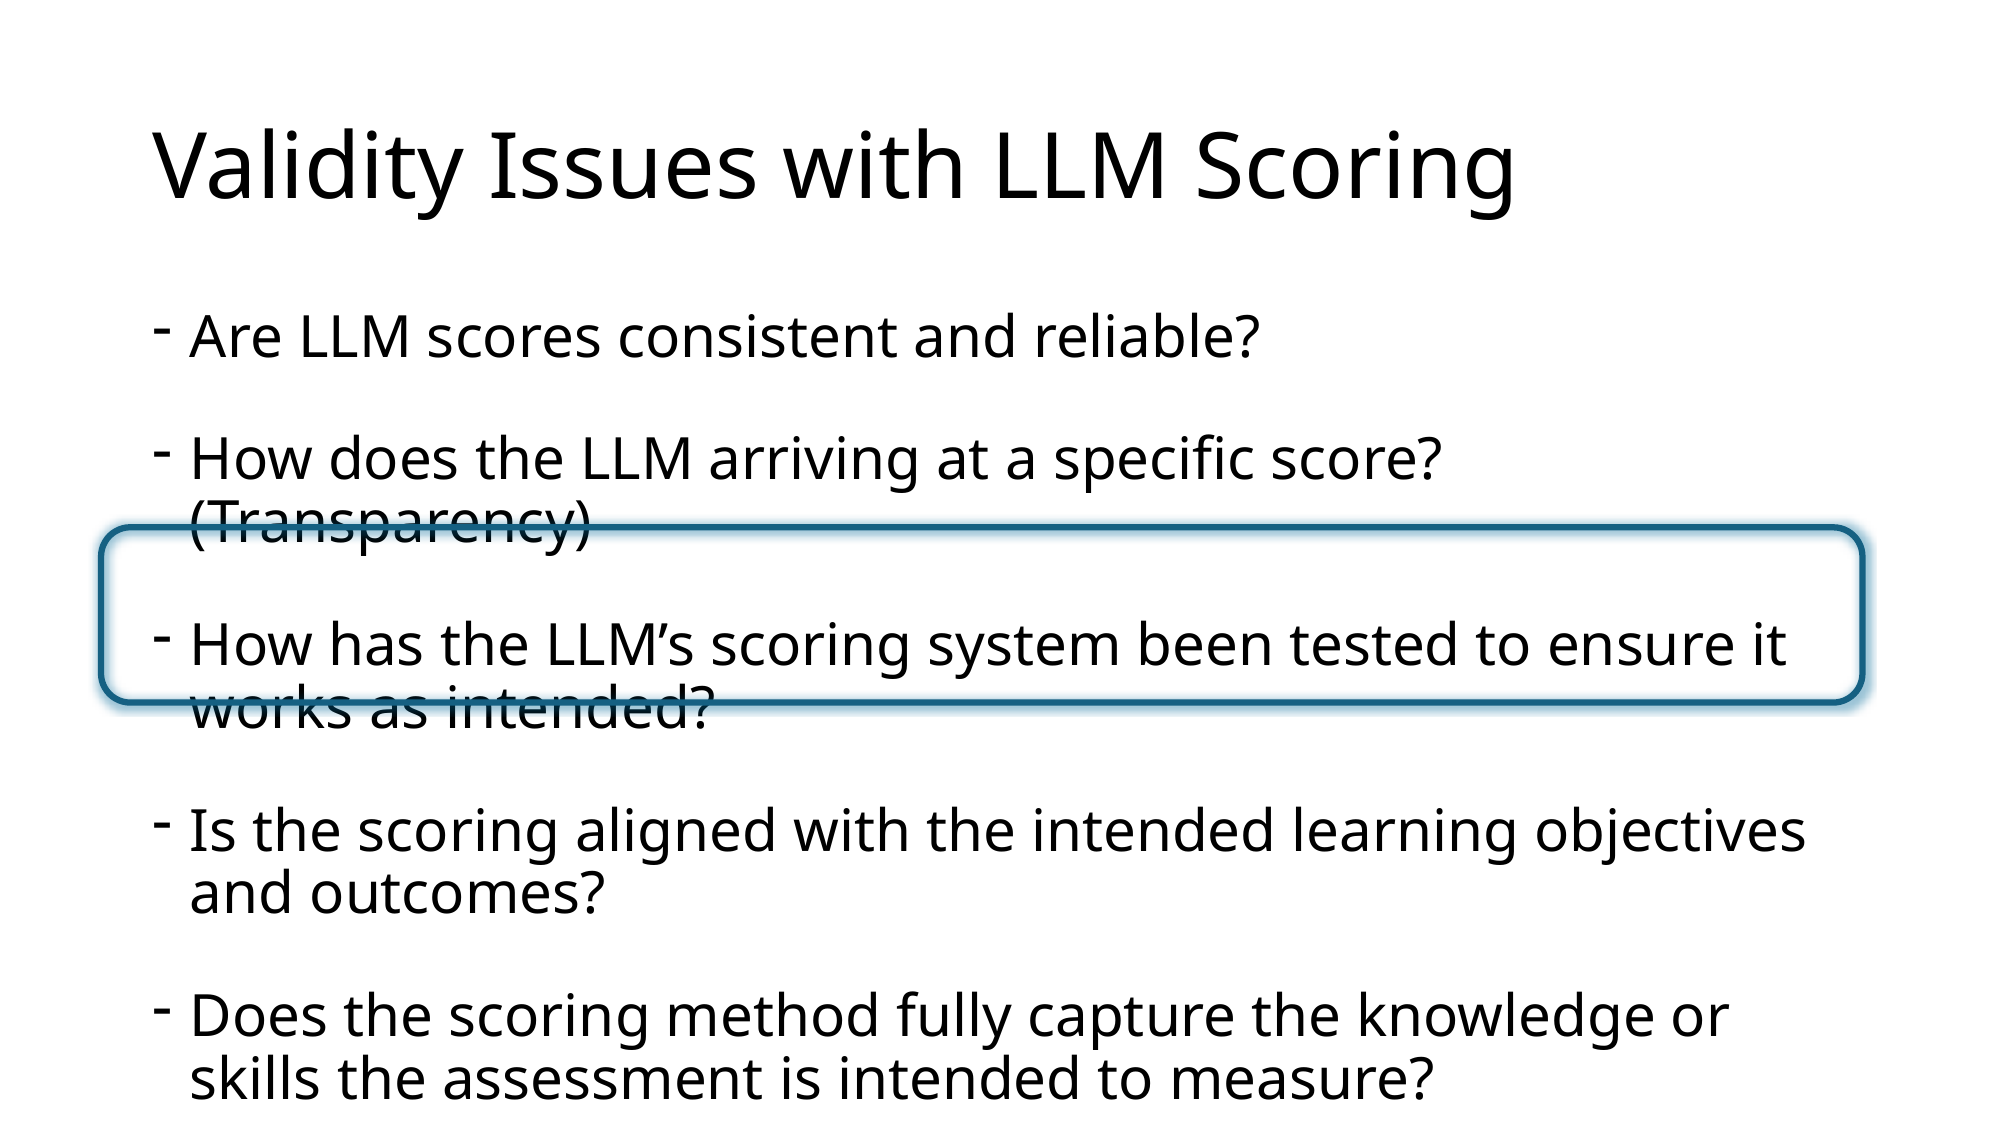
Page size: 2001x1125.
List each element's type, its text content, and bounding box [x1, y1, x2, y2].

title Validity Issues with LLM Scoring [137, 59, 1863, 278]
list Are LLM scores consistent and reliable? How does the LLM arriving at a specific score? (Transparency) How has the LLM’s scoring system been tested to ensure it works as intended? Is the scoring aligned with the intended learning objectives and outcomes? Does the scoring method fully capture the knowledge or skills the assessment is intended to measure? [137, 299, 1863, 528]
list Are LLM scores consistent and reliable? How does the LLM arriving at a specific score? (Transparency) How has the LLM’s scoring system been tested to ensure it works as intended? Is the scoring aligned with the intended learning objectives and outcomes? Does the scoring method fully capture the knowledge or skills the assessment is intended to measure? [137, 708, 1863, 1111]
text_box [99, 525, 1865, 705]
